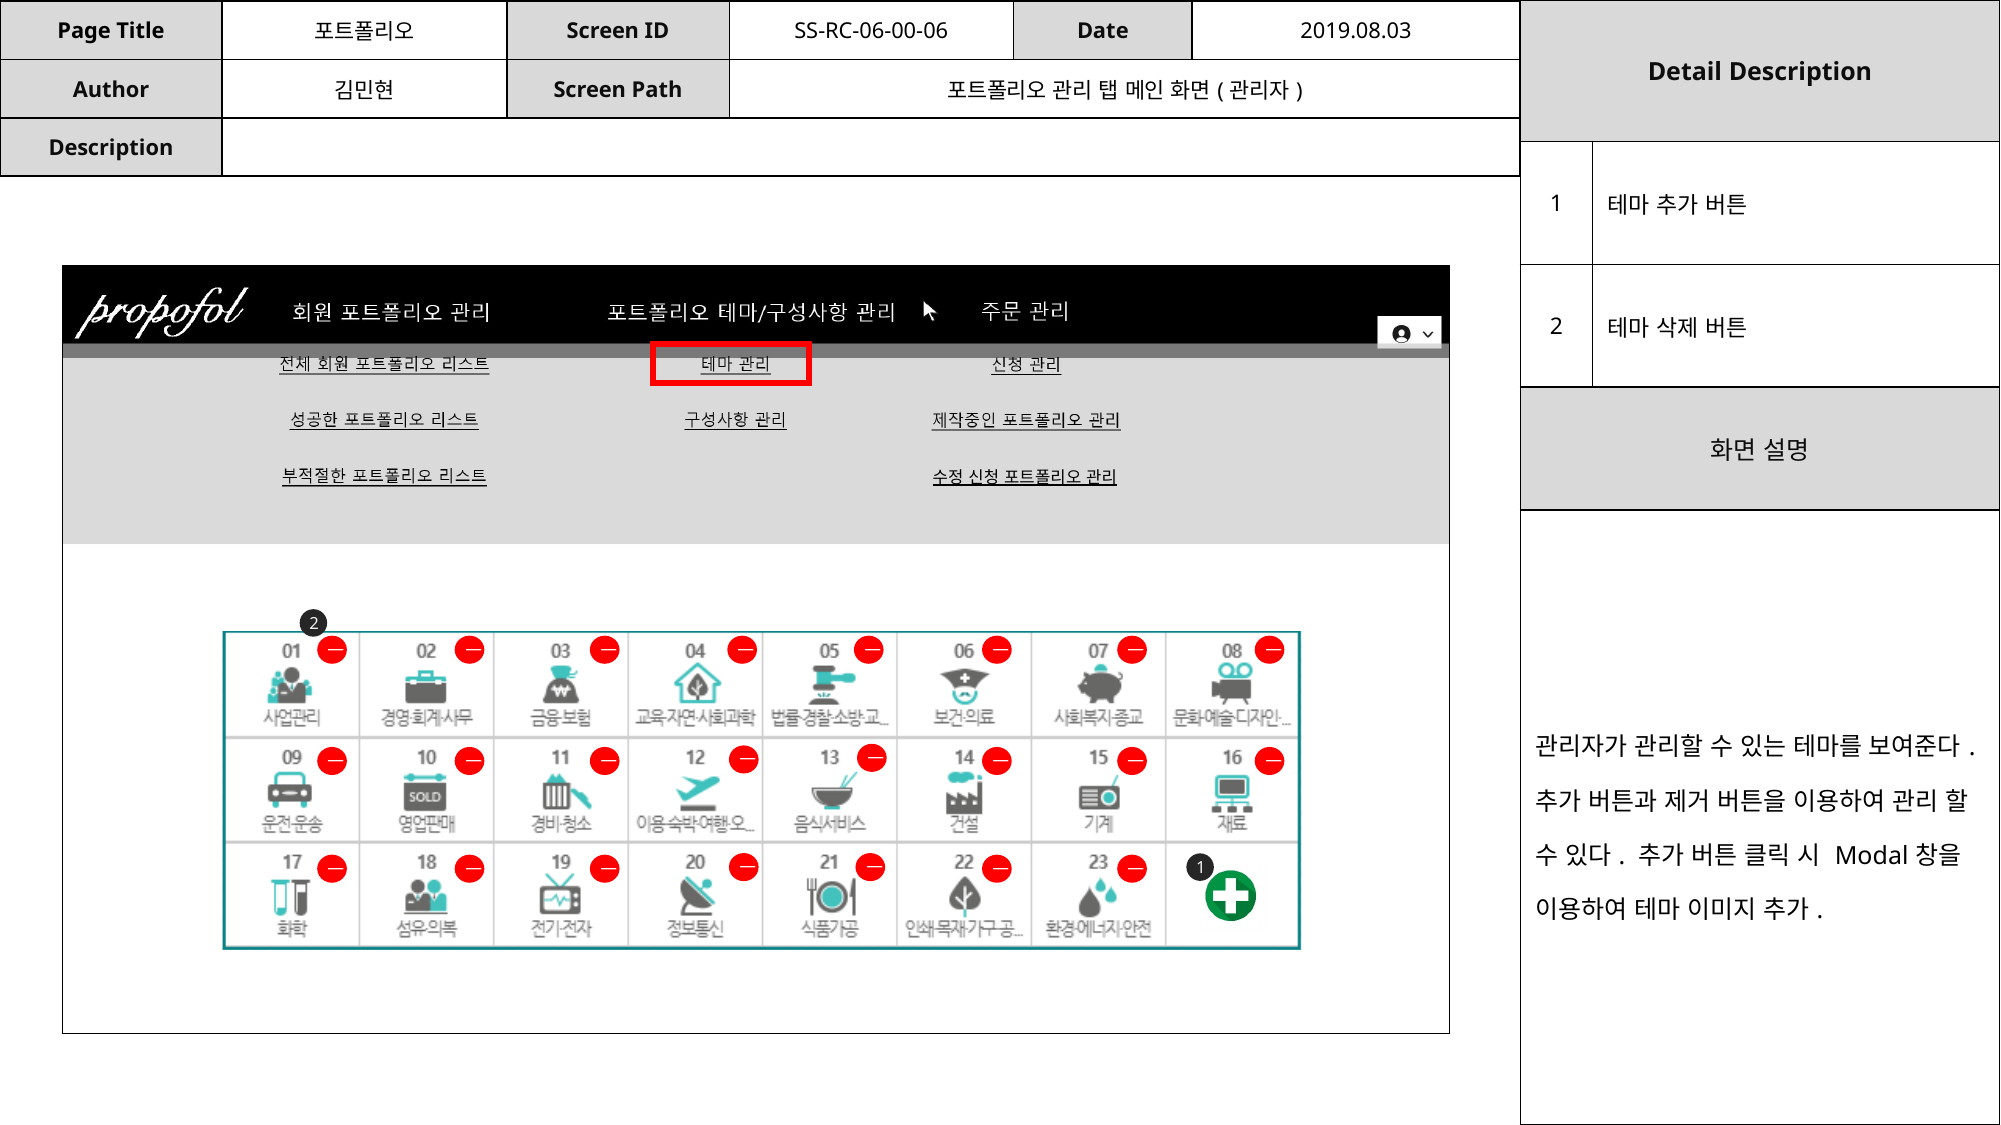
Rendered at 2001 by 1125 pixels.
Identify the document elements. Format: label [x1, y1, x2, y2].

picture [62, 265, 1450, 1034]
table_cell [1, 60, 221, 117]
table_header [730, 2, 1013, 59]
table_cell [1521, 388, 1999, 509]
table_cell [1521, 511, 1999, 1124]
table_header [223, 2, 506, 59]
table_cell [508, 60, 729, 117]
table_cell [1593, 265, 1999, 386]
table_header [1521, 1, 1999, 141]
table_cell [223, 119, 1519, 175]
table_cell [1521, 265, 1592, 386]
table_header [508, 2, 729, 59]
table_cell [1, 119, 221, 175]
table_header [1, 2, 221, 59]
table_header [1193, 2, 1519, 59]
table_cell [1593, 142, 1999, 264]
text_box [294, 605, 334, 641]
table_cell [730, 60, 1519, 117]
text_box [1181, 849, 1221, 885]
table_cell [1521, 142, 1592, 264]
table_header [1014, 2, 1191, 59]
table_cell [223, 60, 506, 117]
